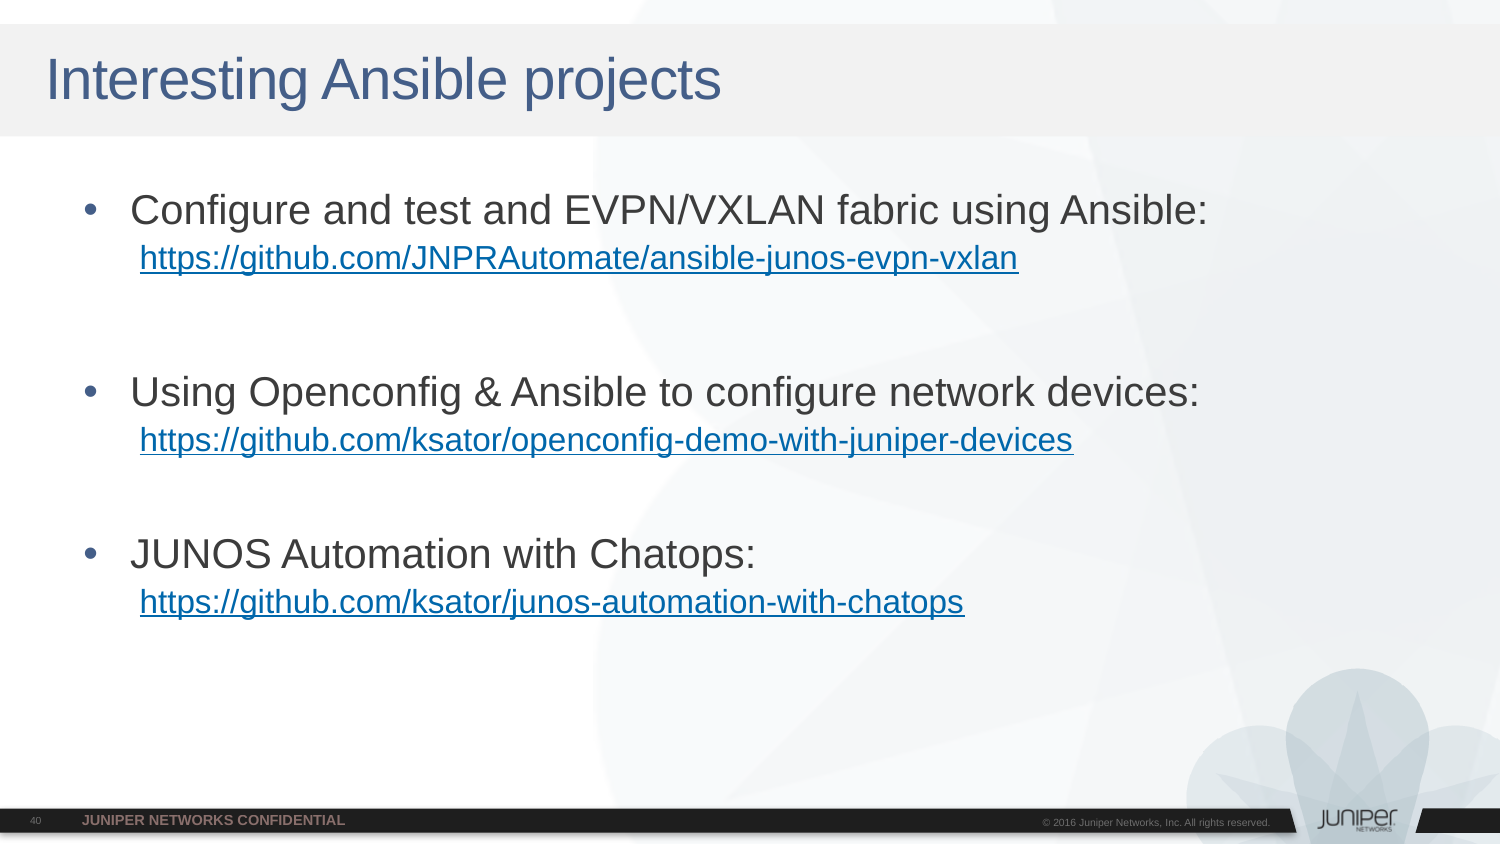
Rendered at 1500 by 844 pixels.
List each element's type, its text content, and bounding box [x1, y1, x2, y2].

picture [1309, 804, 1406, 837]
text_box Interesting Ansible projects [0, 24, 1500, 137]
list Configure and test and EVPN/VXLAN fabric using Ansible: https://github.com/JNPRAutomate/ansible-junos-evpn-vxlan Using Openconfig & Ansible to configure network devices: https://github.com/ksator/openconfig-demo-with-juniper-devices JUNOS Automation with Chatops: https://github.com/ksator/junos-automation-with-chatops [73, 182, 1424, 802]
